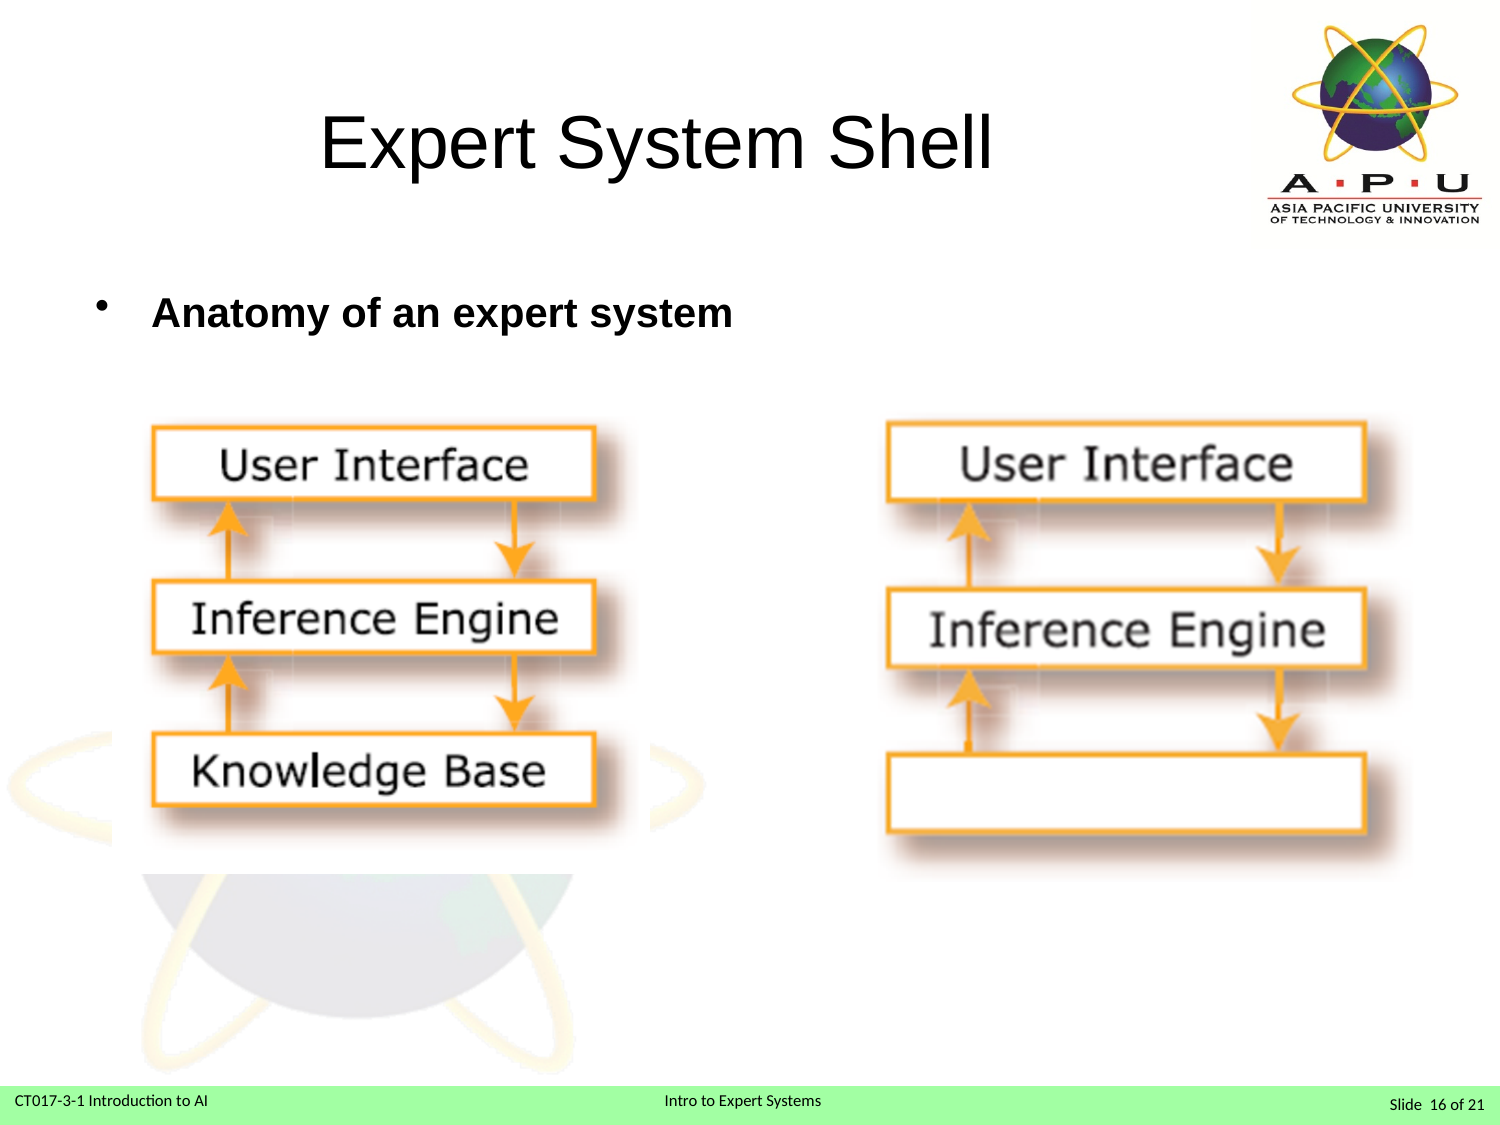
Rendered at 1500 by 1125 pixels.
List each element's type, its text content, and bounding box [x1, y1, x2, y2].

picture [112, 399, 650, 875]
list Anatomy of an expert system [79, 278, 1430, 1021]
footer Slide 16 of 21 [1024, 1086, 1500, 1125]
title Expert System Shell [79, 45, 1235, 233]
picture [1251, 0, 1500, 249]
picture [874, 392, 1416, 882]
